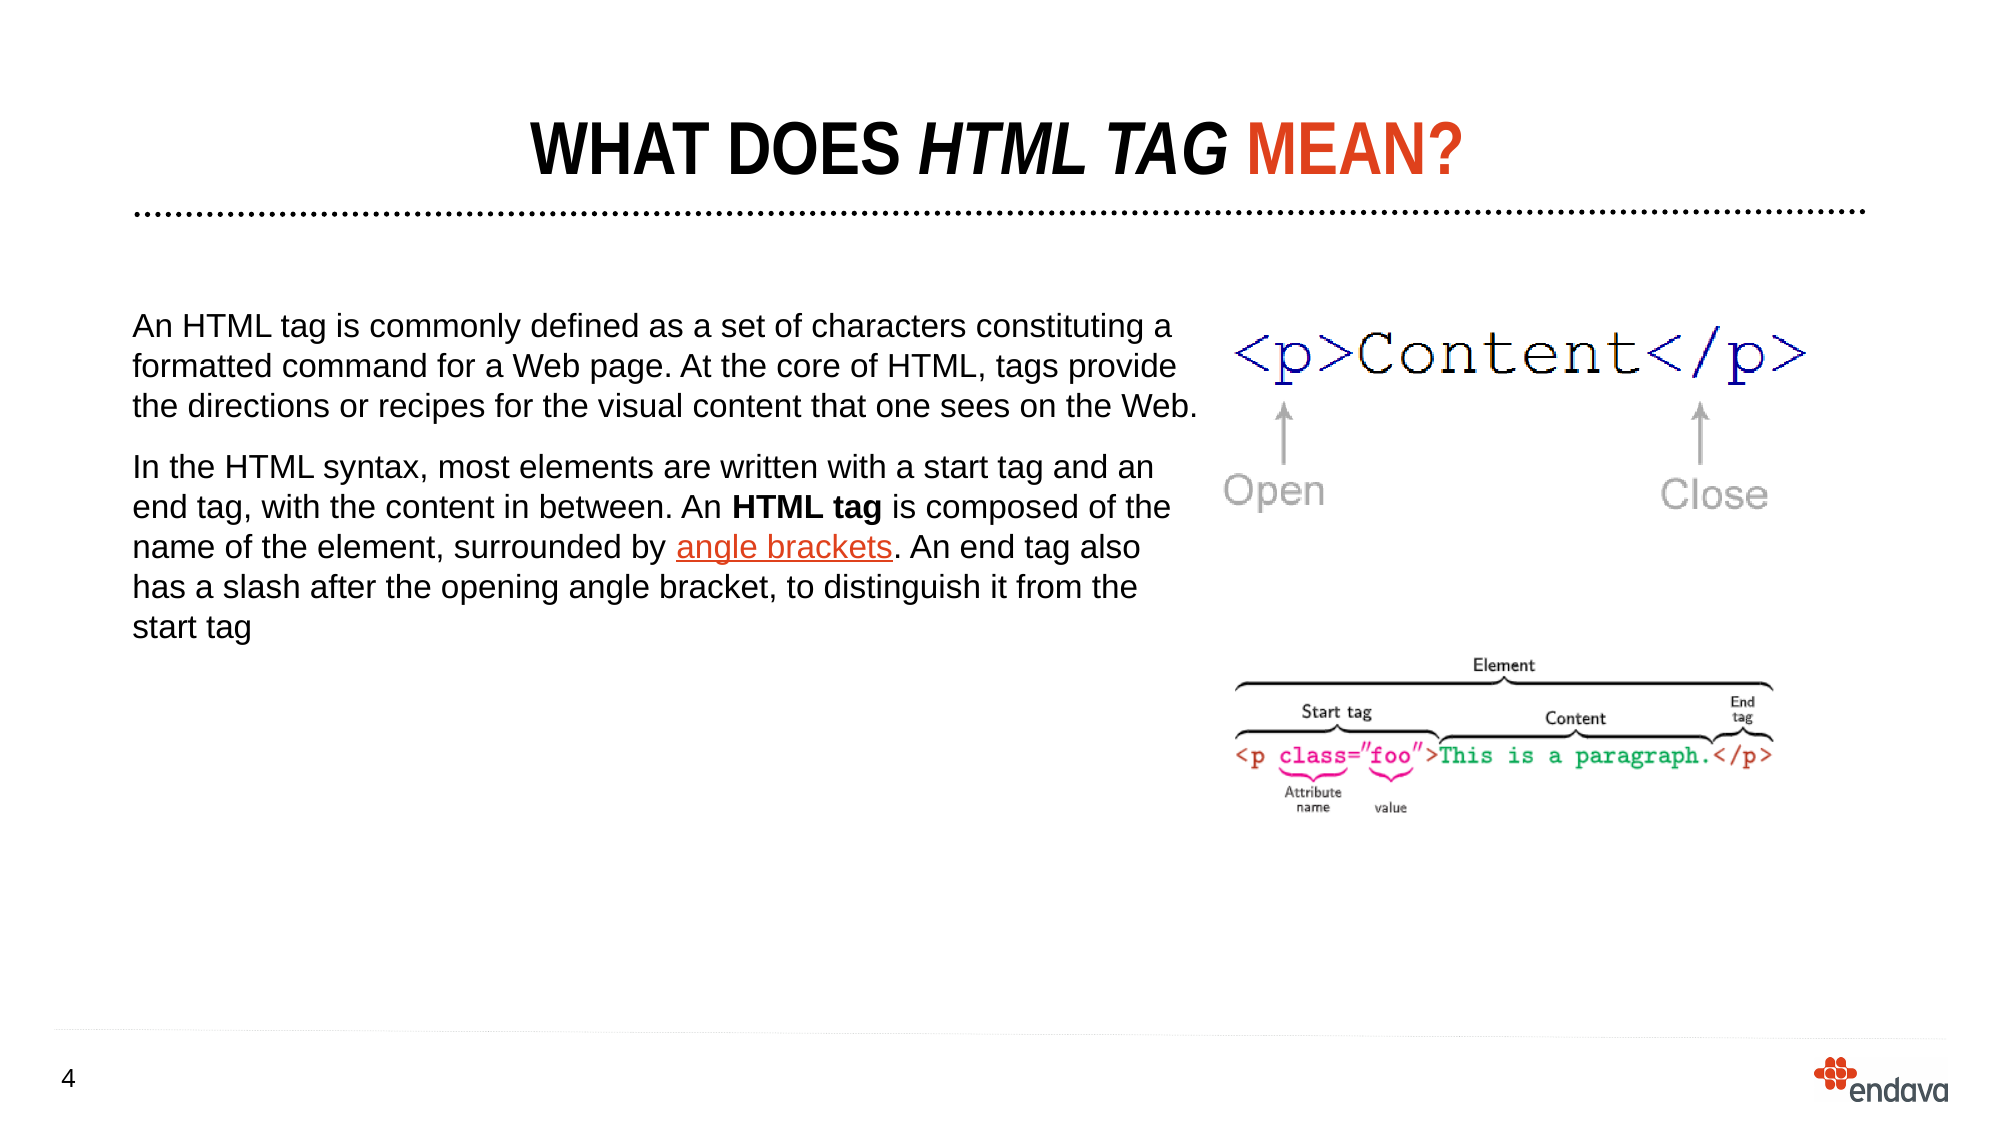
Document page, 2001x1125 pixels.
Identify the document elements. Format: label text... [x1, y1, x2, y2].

title What does HTML Tag mean? [198, 26, 1812, 195]
list An HTML tag is commonly defined as a set of characters constituting a formatted command for a Web page. At the core of HTML, tags provide the directions or recipes for the visual content that one sees on the Web. In the HTML syntax, most elements are written with a start tag and an end tag, with the content in between. An HTML tag is composed of the name of the element, surrounded by angle brackets. An end tag also has a slash after the opening angle bracket, to distinguish it from the start tag [132, 304, 1201, 689]
picture [1235, 656, 1791, 829]
picture [1814, 1057, 1948, 1102]
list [1200, 304, 1825, 547]
